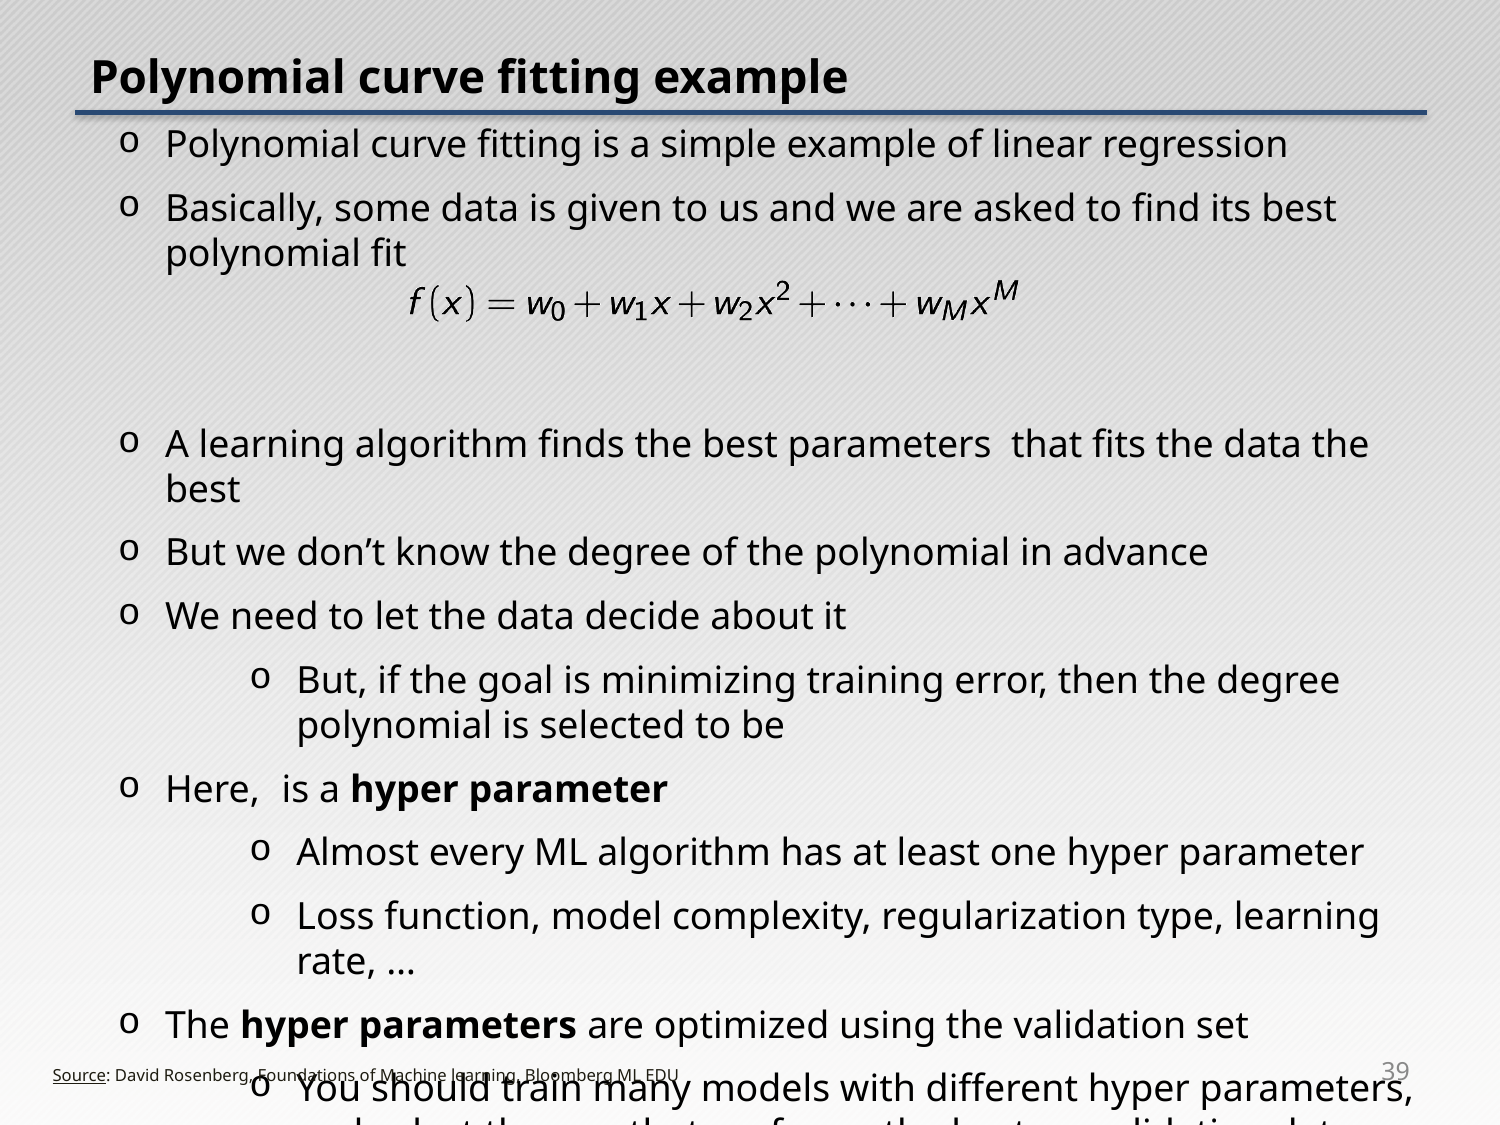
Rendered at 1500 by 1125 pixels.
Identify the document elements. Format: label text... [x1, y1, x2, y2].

picture [0, 0, 1500, 1125]
slide_number 39 [1074, 1042, 1425, 1103]
text_box Source: David Rosenberg, Foundations of Machine learning, Bloomberg ML EDU [37, 1057, 1401, 1096]
title Polynomial curve fitting example [74, 37, 1426, 113]
